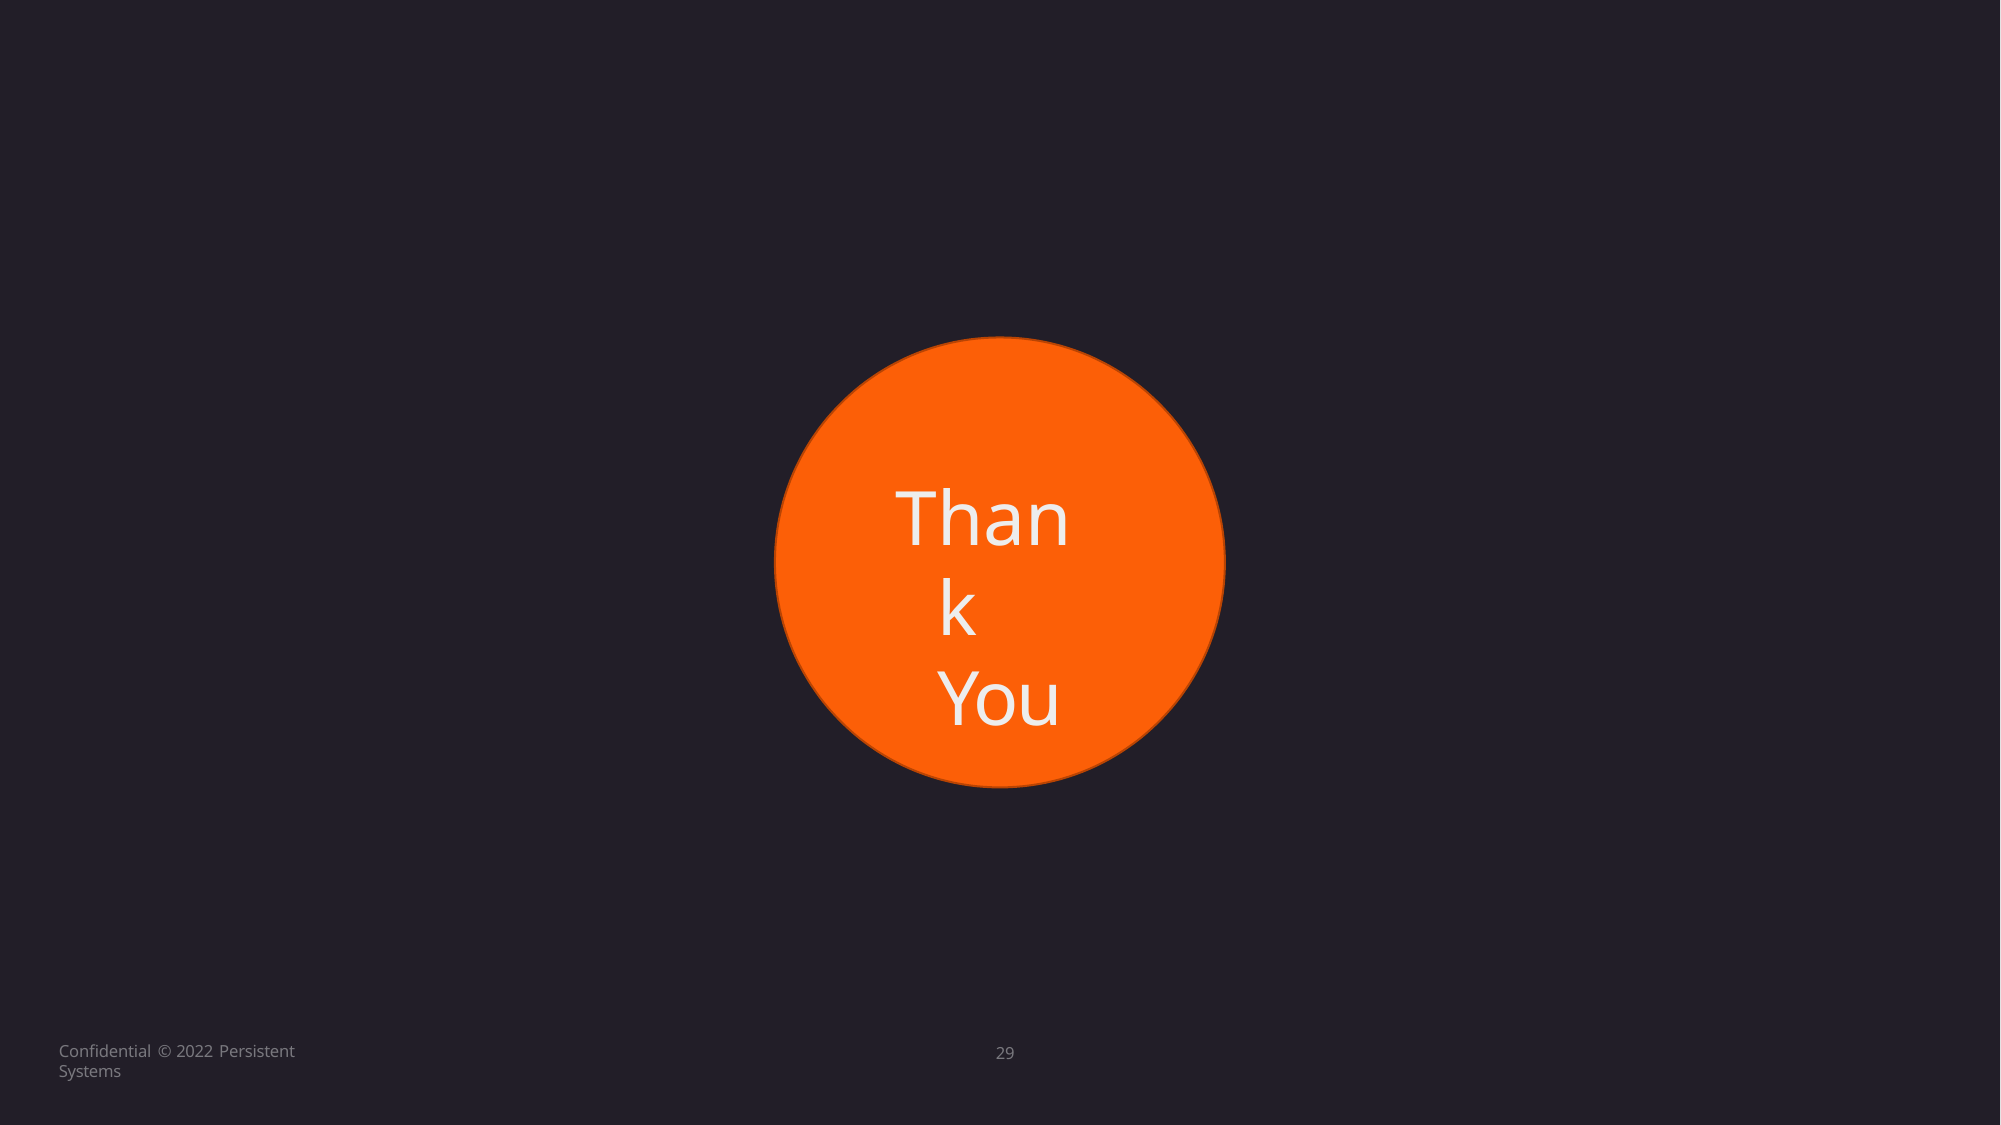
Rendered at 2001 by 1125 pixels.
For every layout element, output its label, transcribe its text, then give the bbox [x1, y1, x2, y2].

text_box Confidential © 2022 Persistent Systems [56, 1040, 355, 1082]
slide_number 29 [989, 1043, 1025, 1125]
title Thank You [893, 468, 1107, 741]
